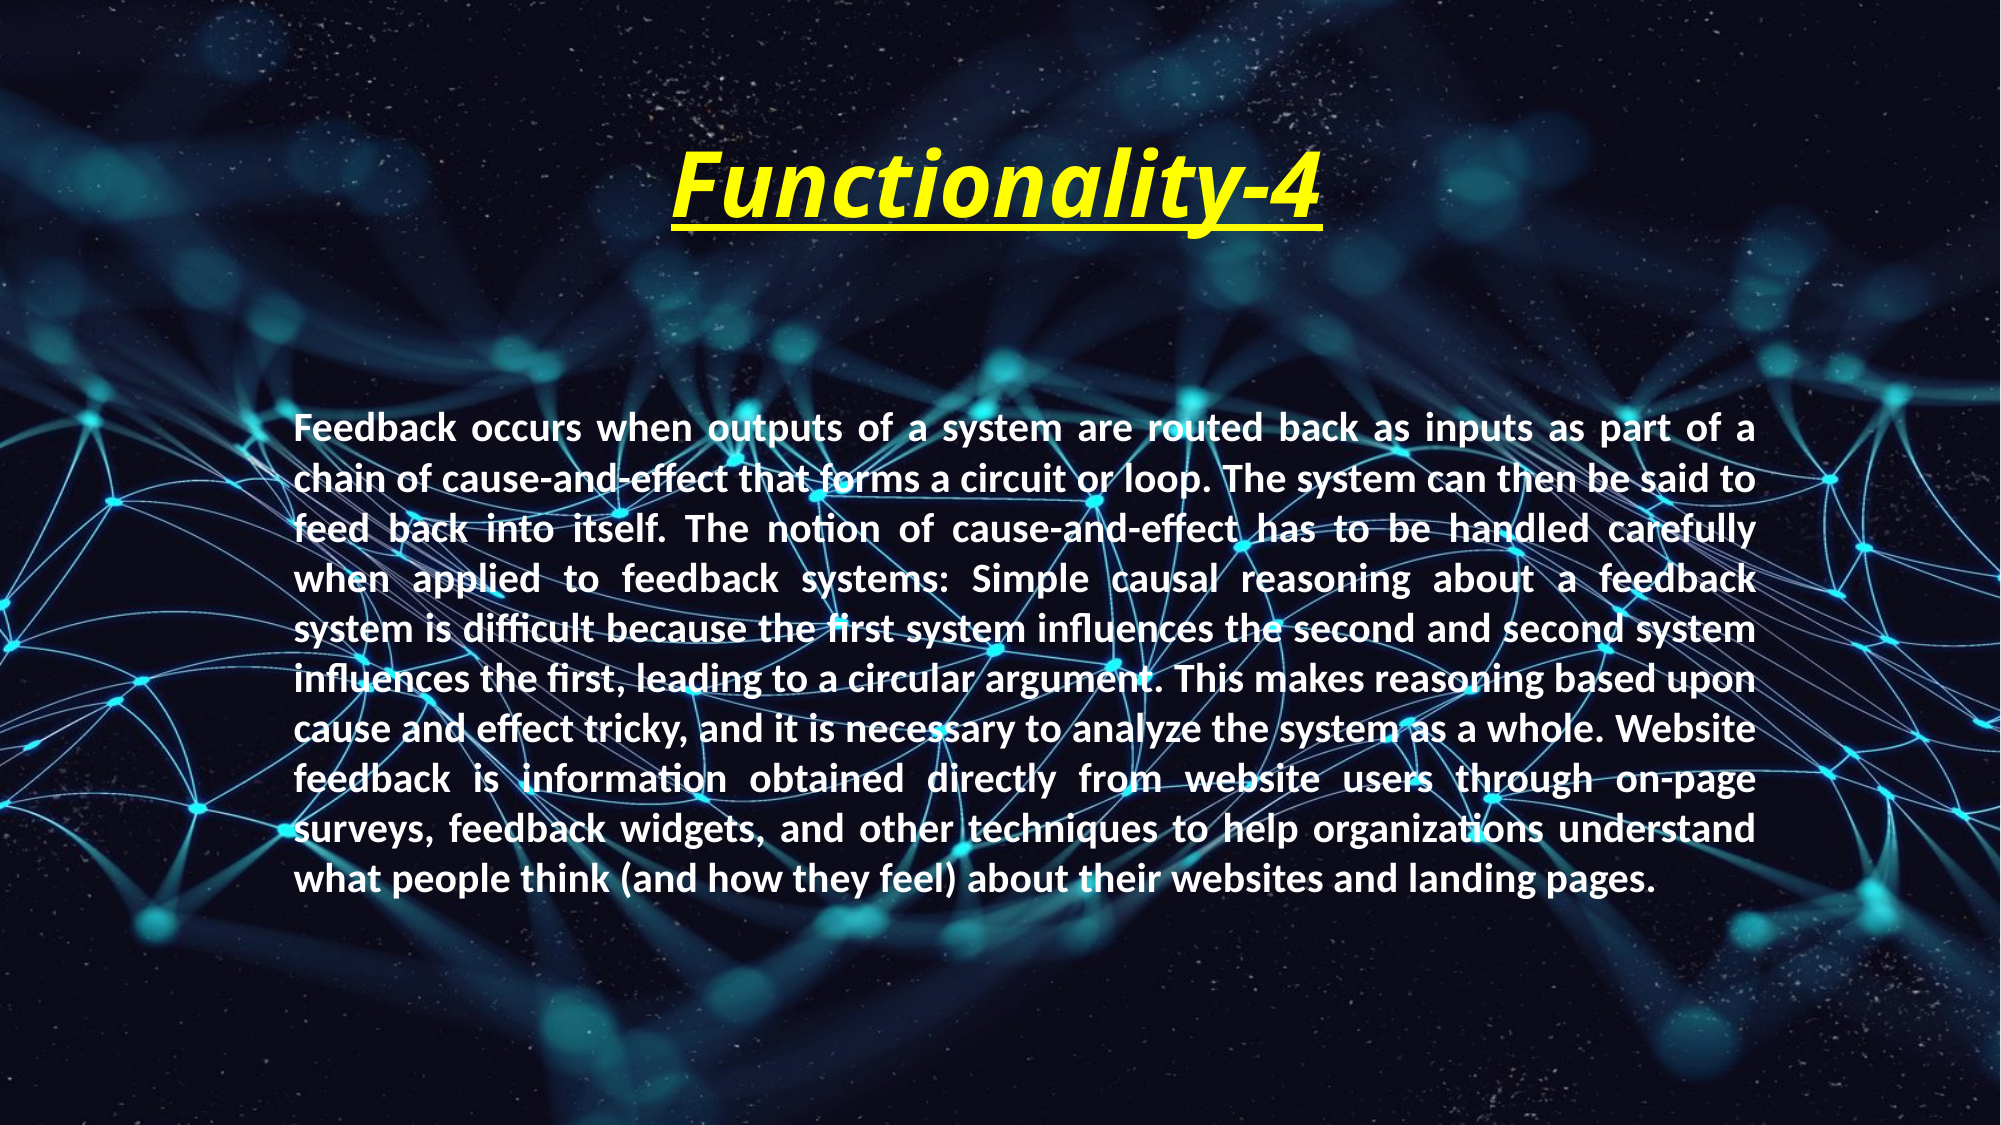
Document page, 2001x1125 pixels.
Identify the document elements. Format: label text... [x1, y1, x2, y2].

text_box Feedback occurs when outputs of a system are routed back as inputs as part of a chain of cause-and-effect that forms a circuit or loop. The system can then be said to feed back into itself. The notion of cause-and-effect has to be handled carefully when applied to feedback systems: Simple causal reasoning about a feedback system is difficult because the first system influences the second and second system influences the first, leading to a circular argument. This makes reasoning based upon cause and effect tricky, and it is necessary to analyze the system as a whole. Website feedback is information obtained directly from website users through on-page surveys, feedback widgets, and other techniques to help organizations understand what people think (and how they feel) about their websites and landing pages. [278, 392, 1773, 908]
text_box Functionality-4 [655, 118, 1338, 243]
picture [0, 0, 2001, 1125]
